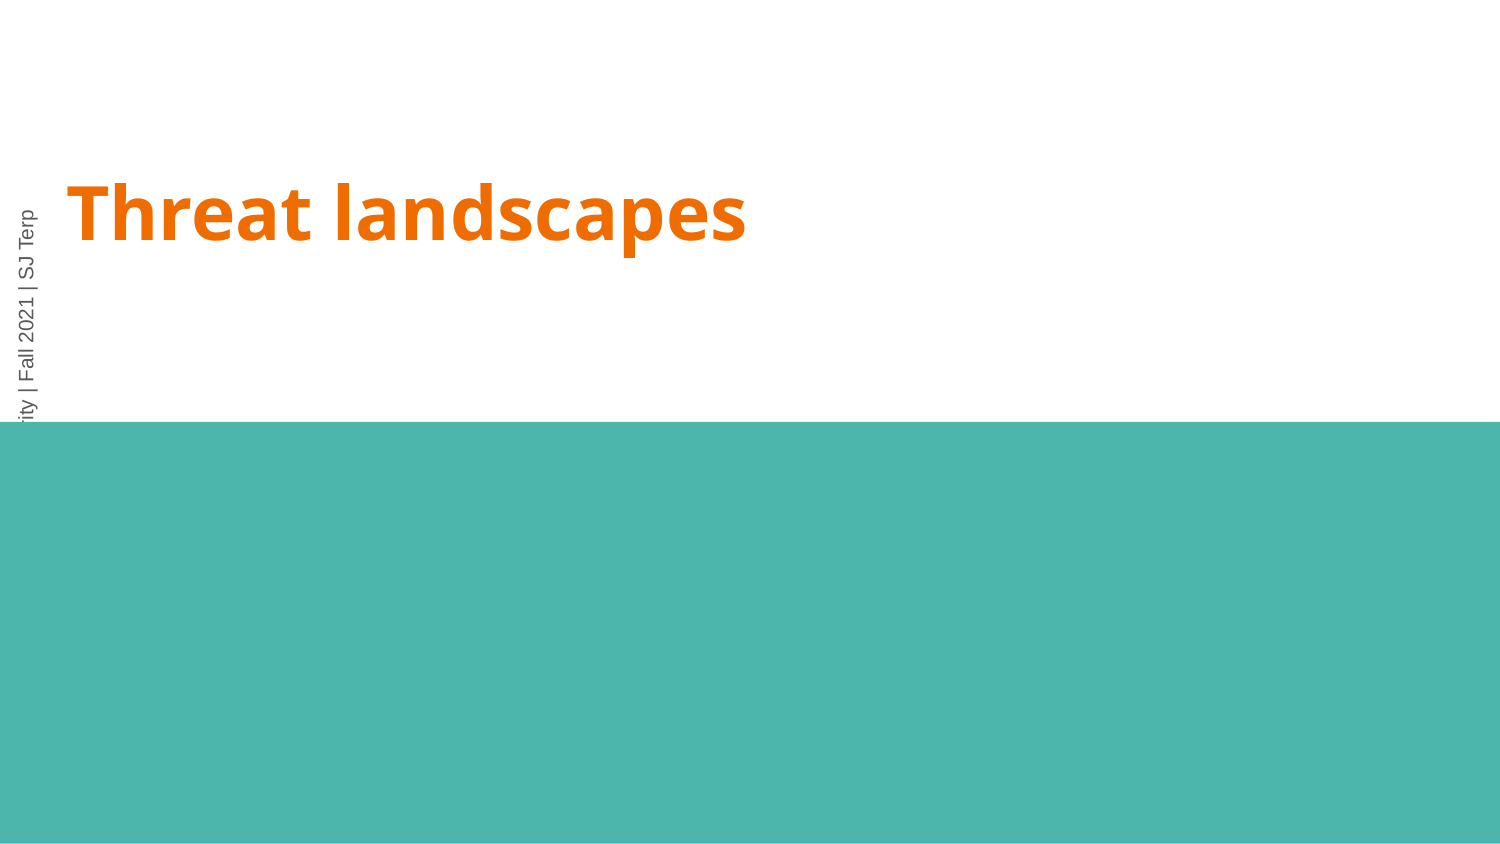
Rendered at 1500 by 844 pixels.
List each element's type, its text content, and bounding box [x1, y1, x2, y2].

title Threat landscapes [51, 133, 1458, 289]
